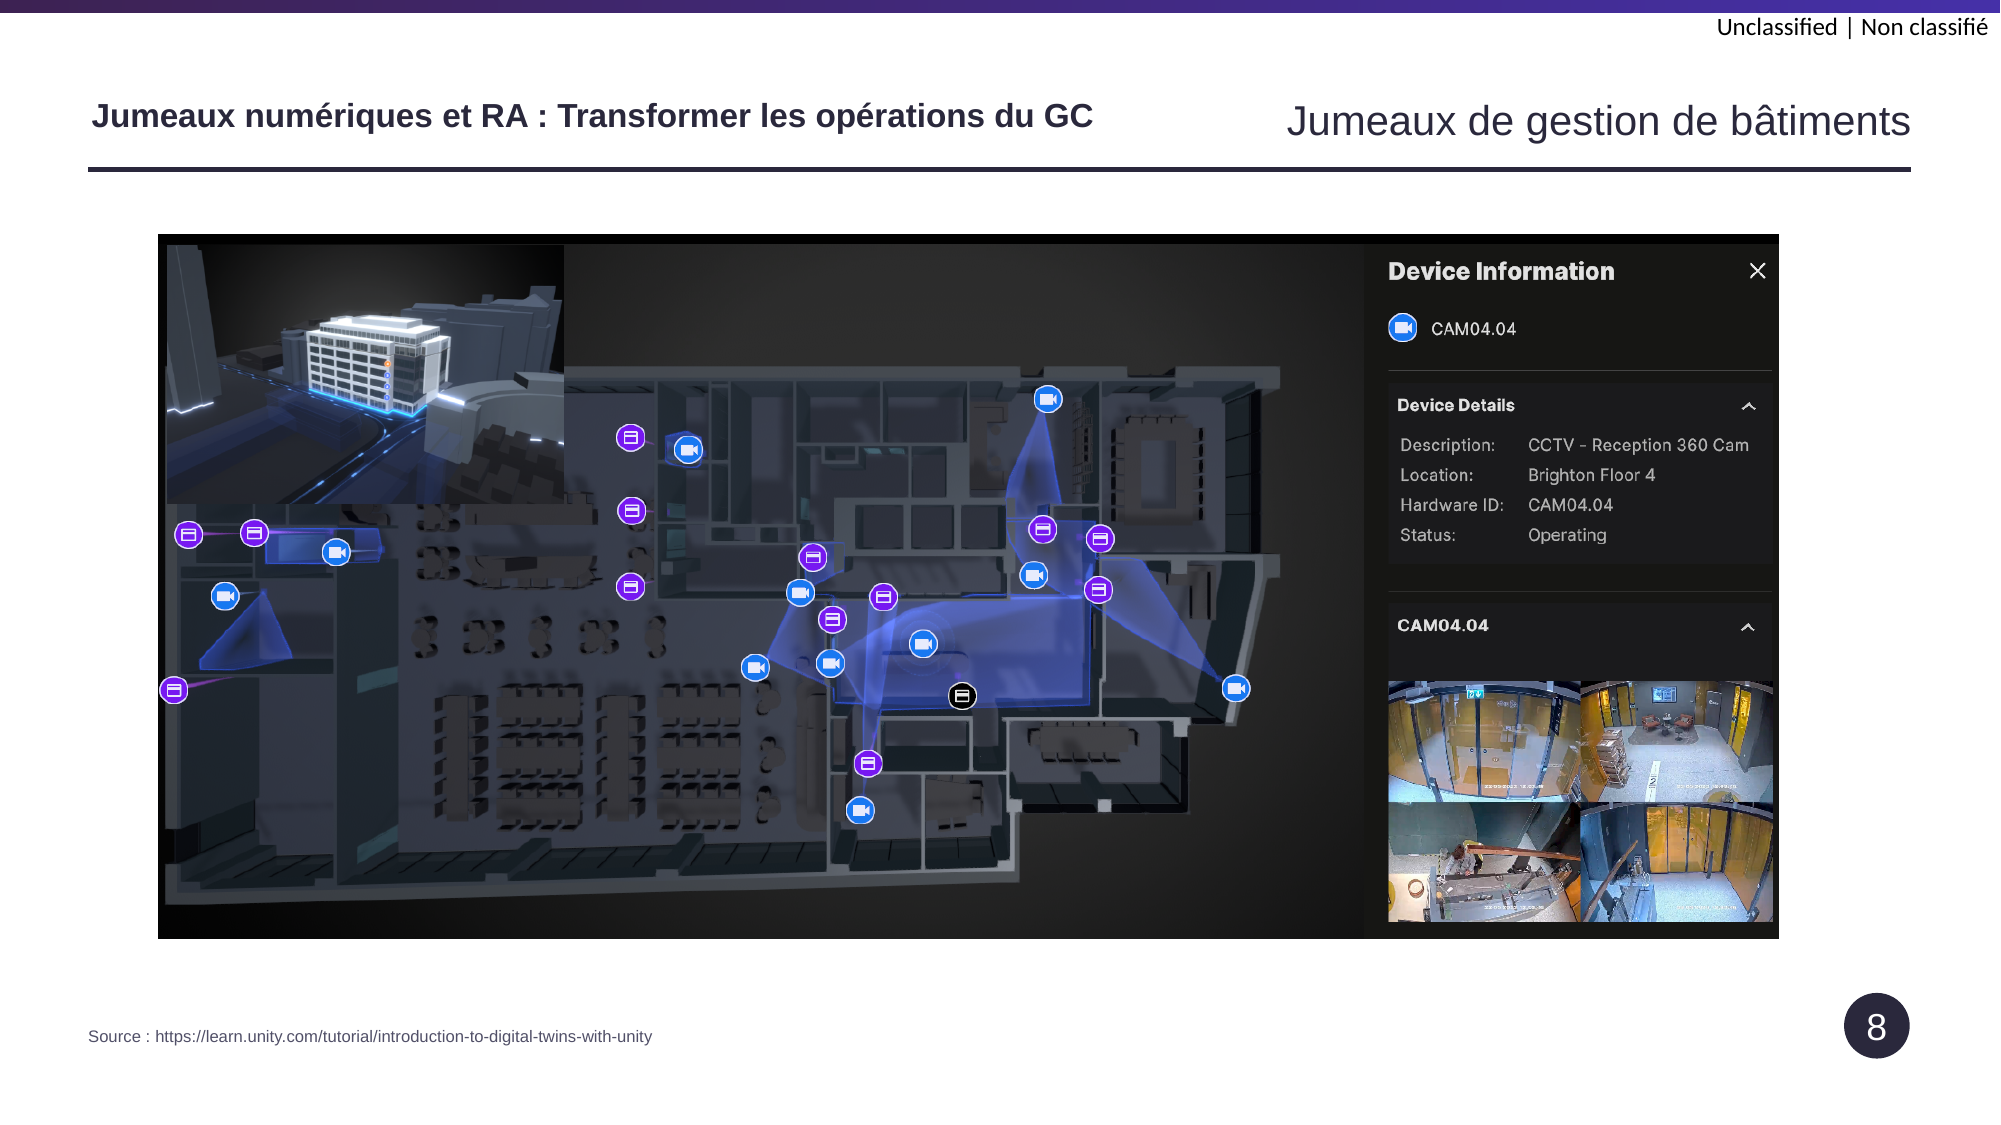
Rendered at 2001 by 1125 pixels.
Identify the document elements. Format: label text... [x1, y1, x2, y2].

text_box Source : https://learn.unity.com/tutorial/introduction-to-digital-twins-with-unity [73, 1018, 1545, 1099]
title Jumeaux numériques et RA : Transformer les opérations du GC [91, 86, 1044, 170]
slide_number 8 [1844, 992, 1910, 1059]
picture [157, 234, 1779, 940]
list Jumeaux de gestion de bâtiments [1044, 84, 1912, 170]
